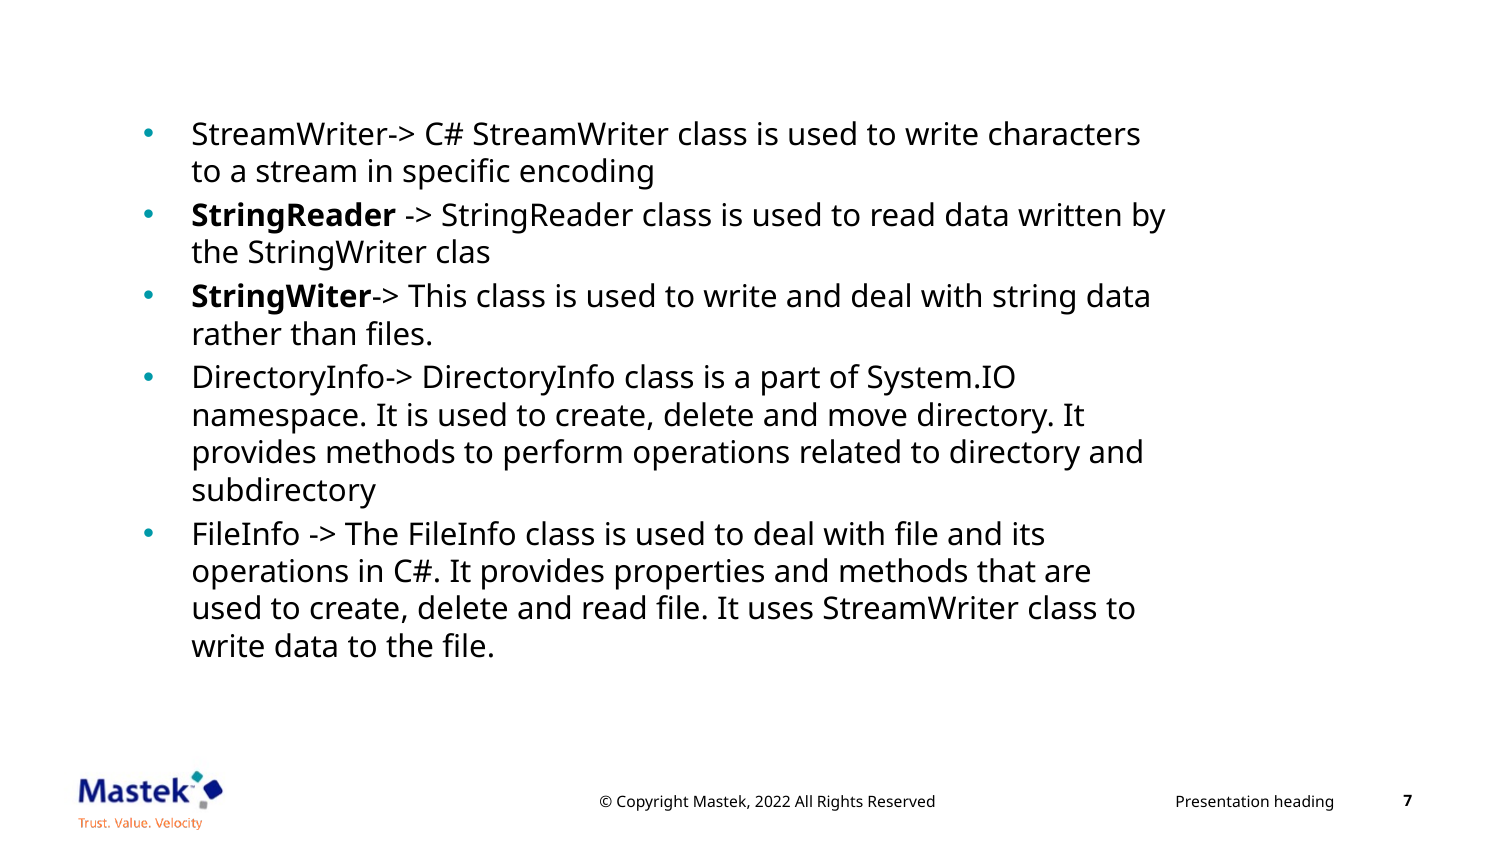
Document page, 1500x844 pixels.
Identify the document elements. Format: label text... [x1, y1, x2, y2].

picture [0, 756, 235, 844]
list StreamWriter-> C# StreamWriter class is used to write characters to a stream in specific encoding StringReader -> StringReader class is used to read data written by the StringWriter clas StringWiter-> This class is used to write and deal with string data rather than files. DirectoryInfo-> DirectoryInfo class is a part of System.IO namespace. It is used to create, delete and move directory. It provides methods to perform operations related to directory and subdirectory FileInfo -> The FileInfo class is used to deal with file and its operations in C#. It provides properties and methods that are used to create, delete and read file. It uses StreamWriter class to write data to the file. [130, 64, 1183, 705]
